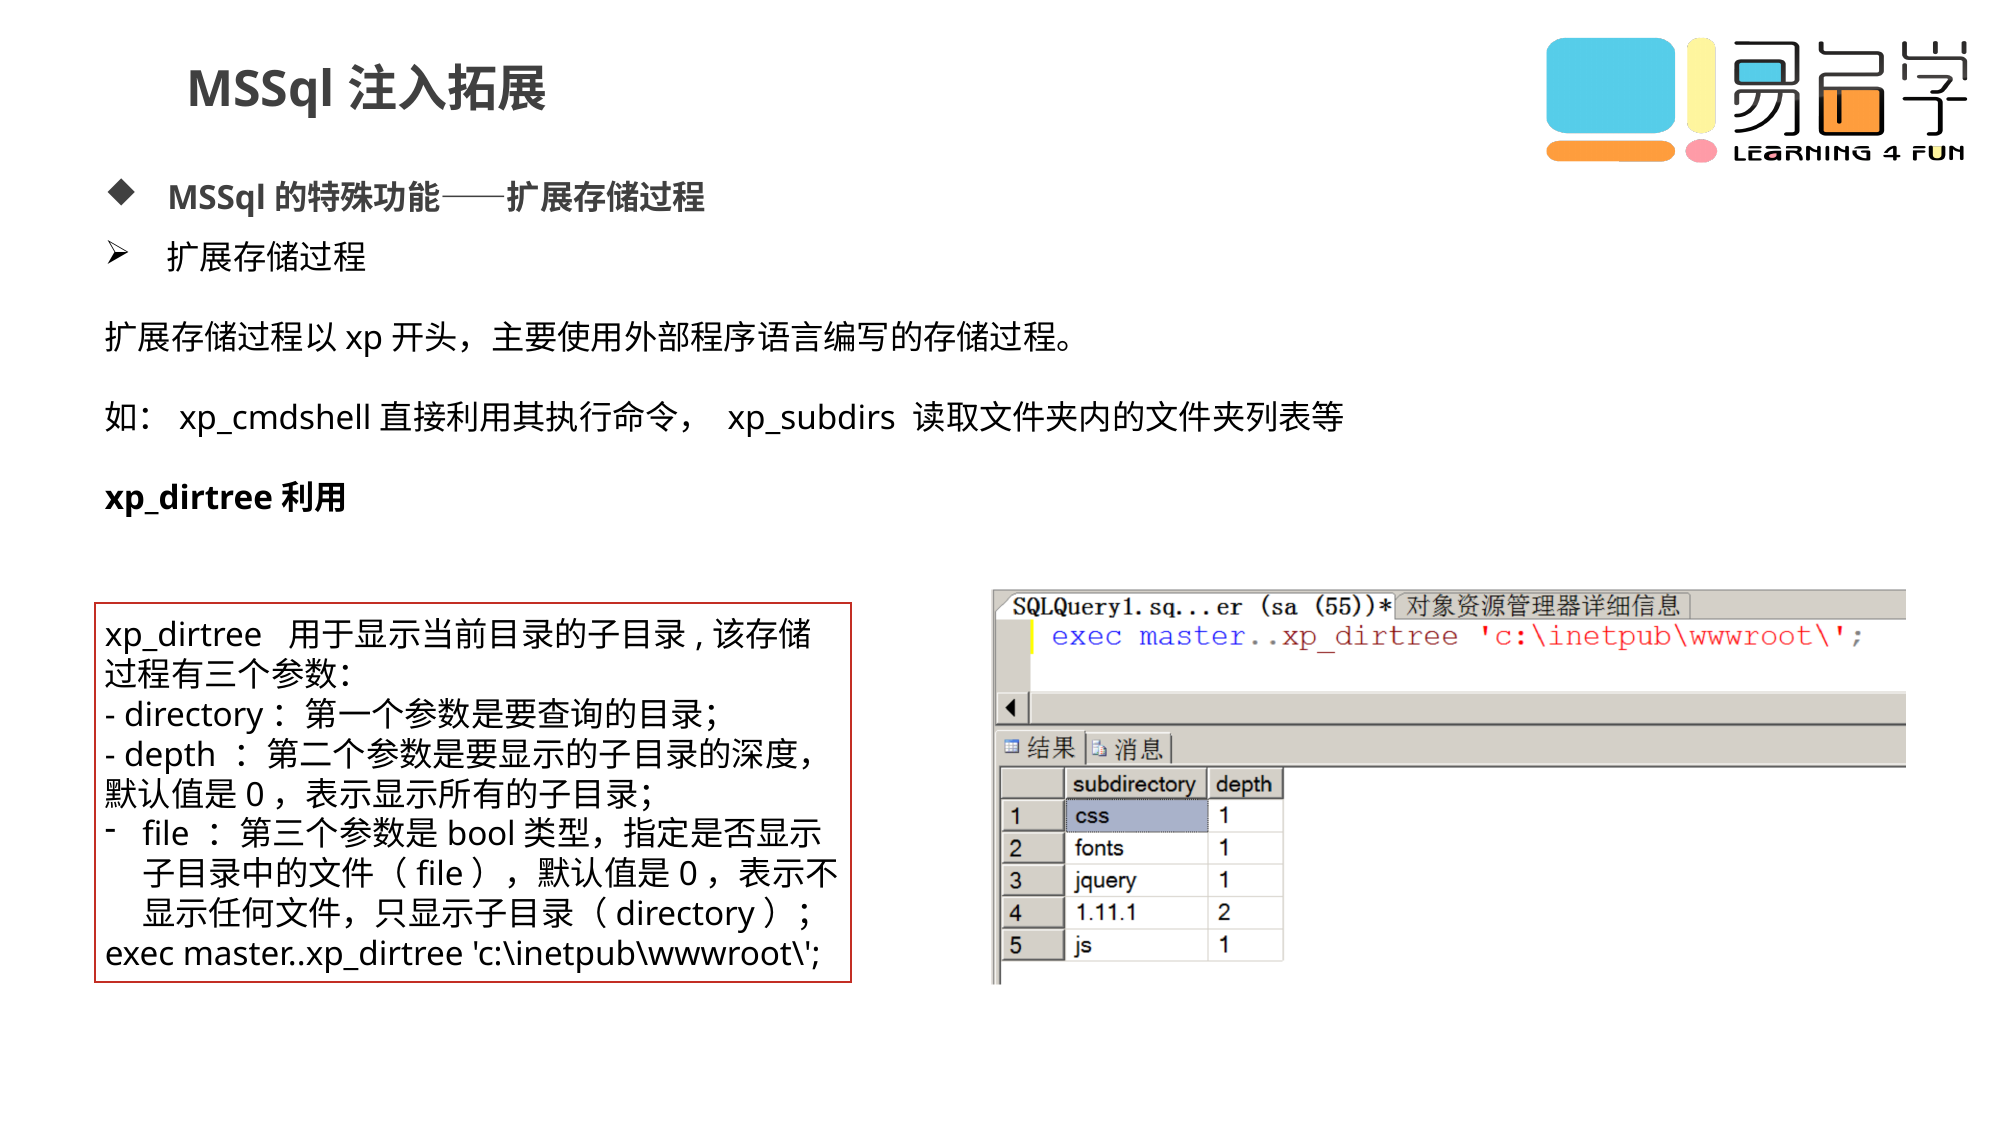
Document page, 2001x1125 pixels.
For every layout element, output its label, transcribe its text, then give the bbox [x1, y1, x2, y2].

text_box MSSql的特殊功能——扩展存储过程 扩展存储过程 扩展存储过程以xp开头，主要使用外部程序语言编写的存储过程。 如：xp_cmdshell直接利用其执行命令， xp_subdirs 读取文件夹内的文件夹列表等 xp_dirtree利用 [94, 146, 1906, 526]
picture [1488, 0, 2001, 199]
picture [989, 587, 1906, 987]
text_box xp_dirtree 用于显示当前目录的子目录,该存储过程有三个参数： - directory：第一个参数是要查询的目录； - depth ：第二个参数是要显示的子目录的深度，默认值是0，表示显示所有的子目录； file ：第三个参数是bool类型，指定是否显示子目录中的文件（file），默认值是0，表示不显示任何文件，只显示子目录（directory）； exec master..xp_dirtree 'c:\inetpub\wwwroot\'; [94, 602, 852, 983]
text_box MSSql注入拓展 [186, 56, 841, 117]
